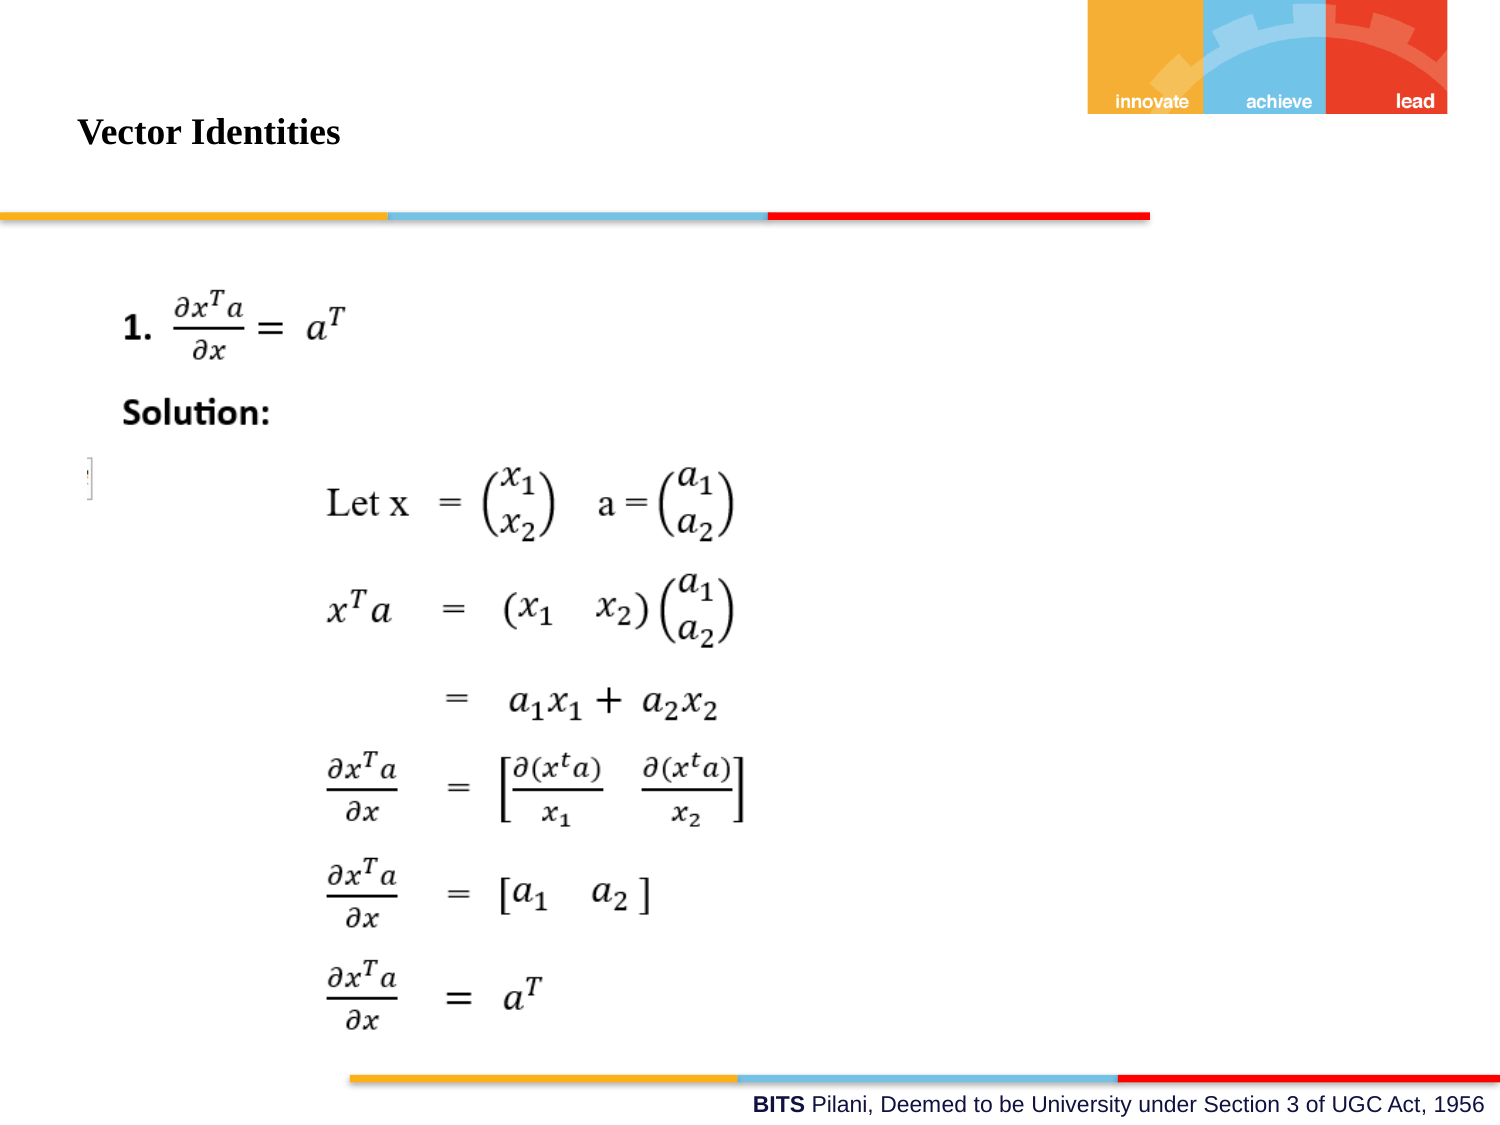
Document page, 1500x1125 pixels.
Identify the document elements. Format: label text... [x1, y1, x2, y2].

text_box Vector Identities [62, 99, 813, 160]
picture [1087, 0, 1448, 114]
picture [87, 249, 788, 1061]
